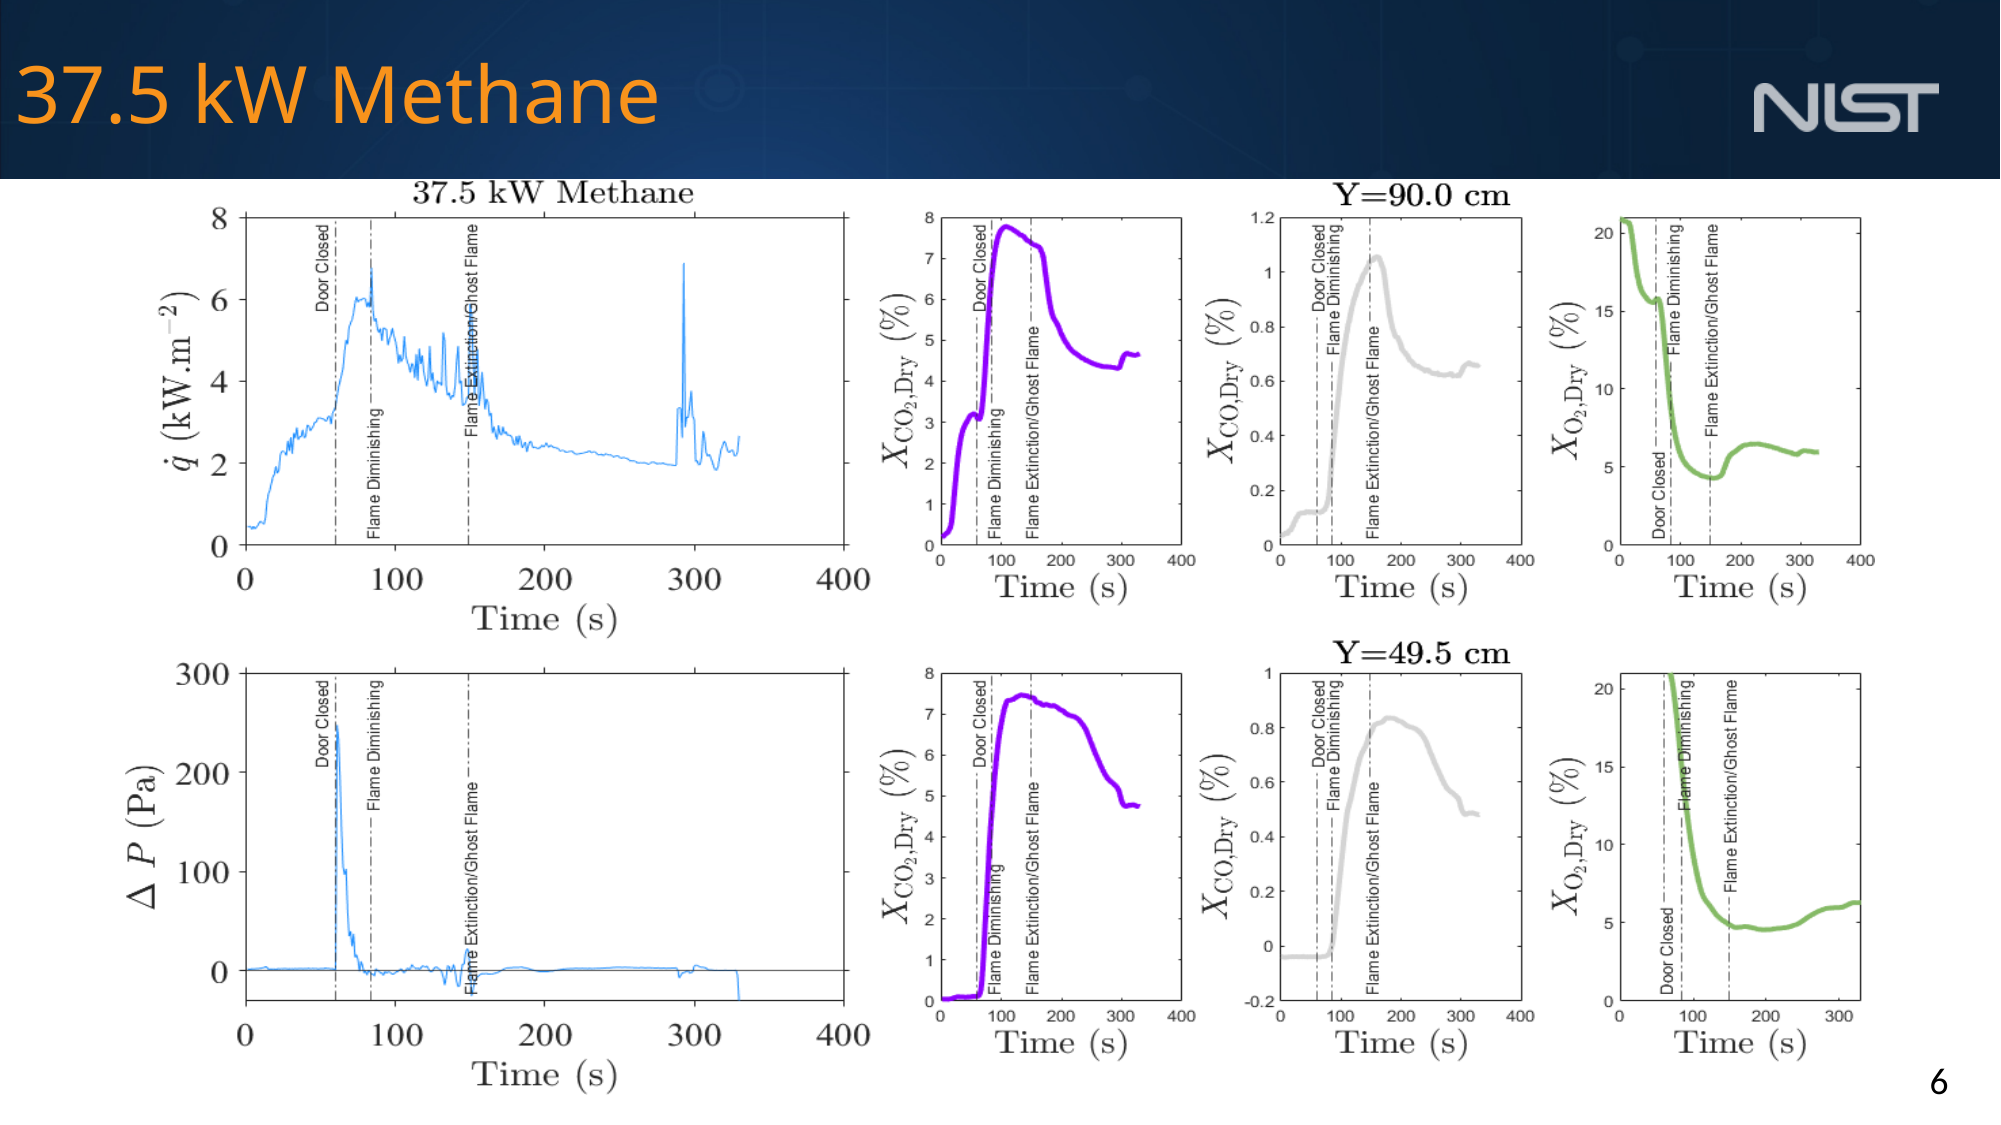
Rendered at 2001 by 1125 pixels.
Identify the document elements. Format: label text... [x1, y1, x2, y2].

picture [124, 180, 1875, 1095]
text_box 6 [1914, 1049, 1994, 1125]
text_box 37.5 kW Methane [0, 49, 1862, 147]
picture [0, 0, 2000, 179]
